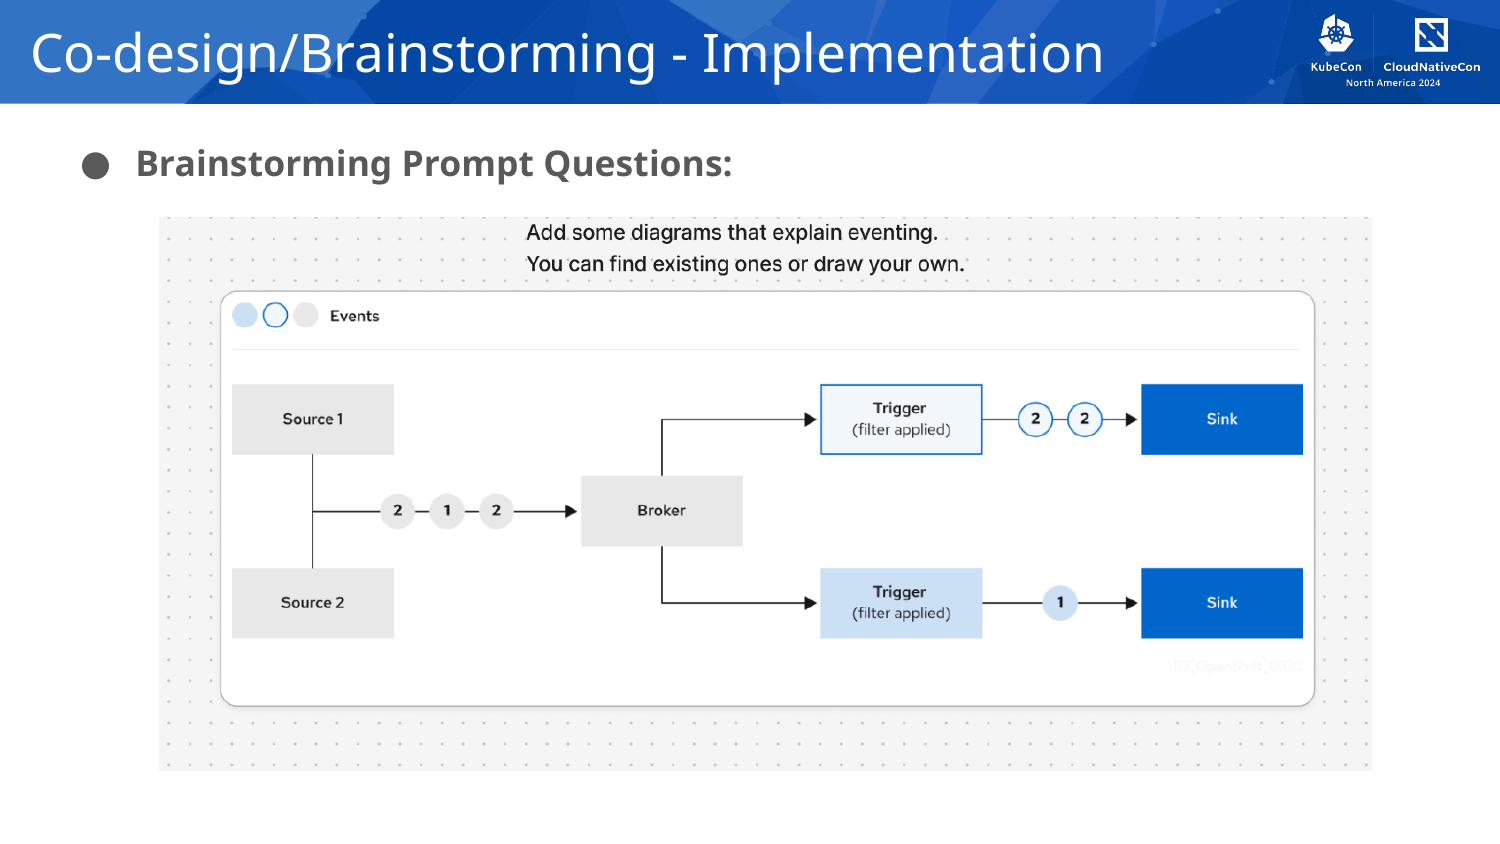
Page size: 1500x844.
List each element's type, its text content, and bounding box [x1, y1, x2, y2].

title Co-design/Brainstorming - Implementation [14, 4, 1320, 99]
picture [1320, 14, 1480, 89]
picture [159, 217, 1372, 771]
list Brainstorming Prompt Questions: [45, 119, 1455, 771]
